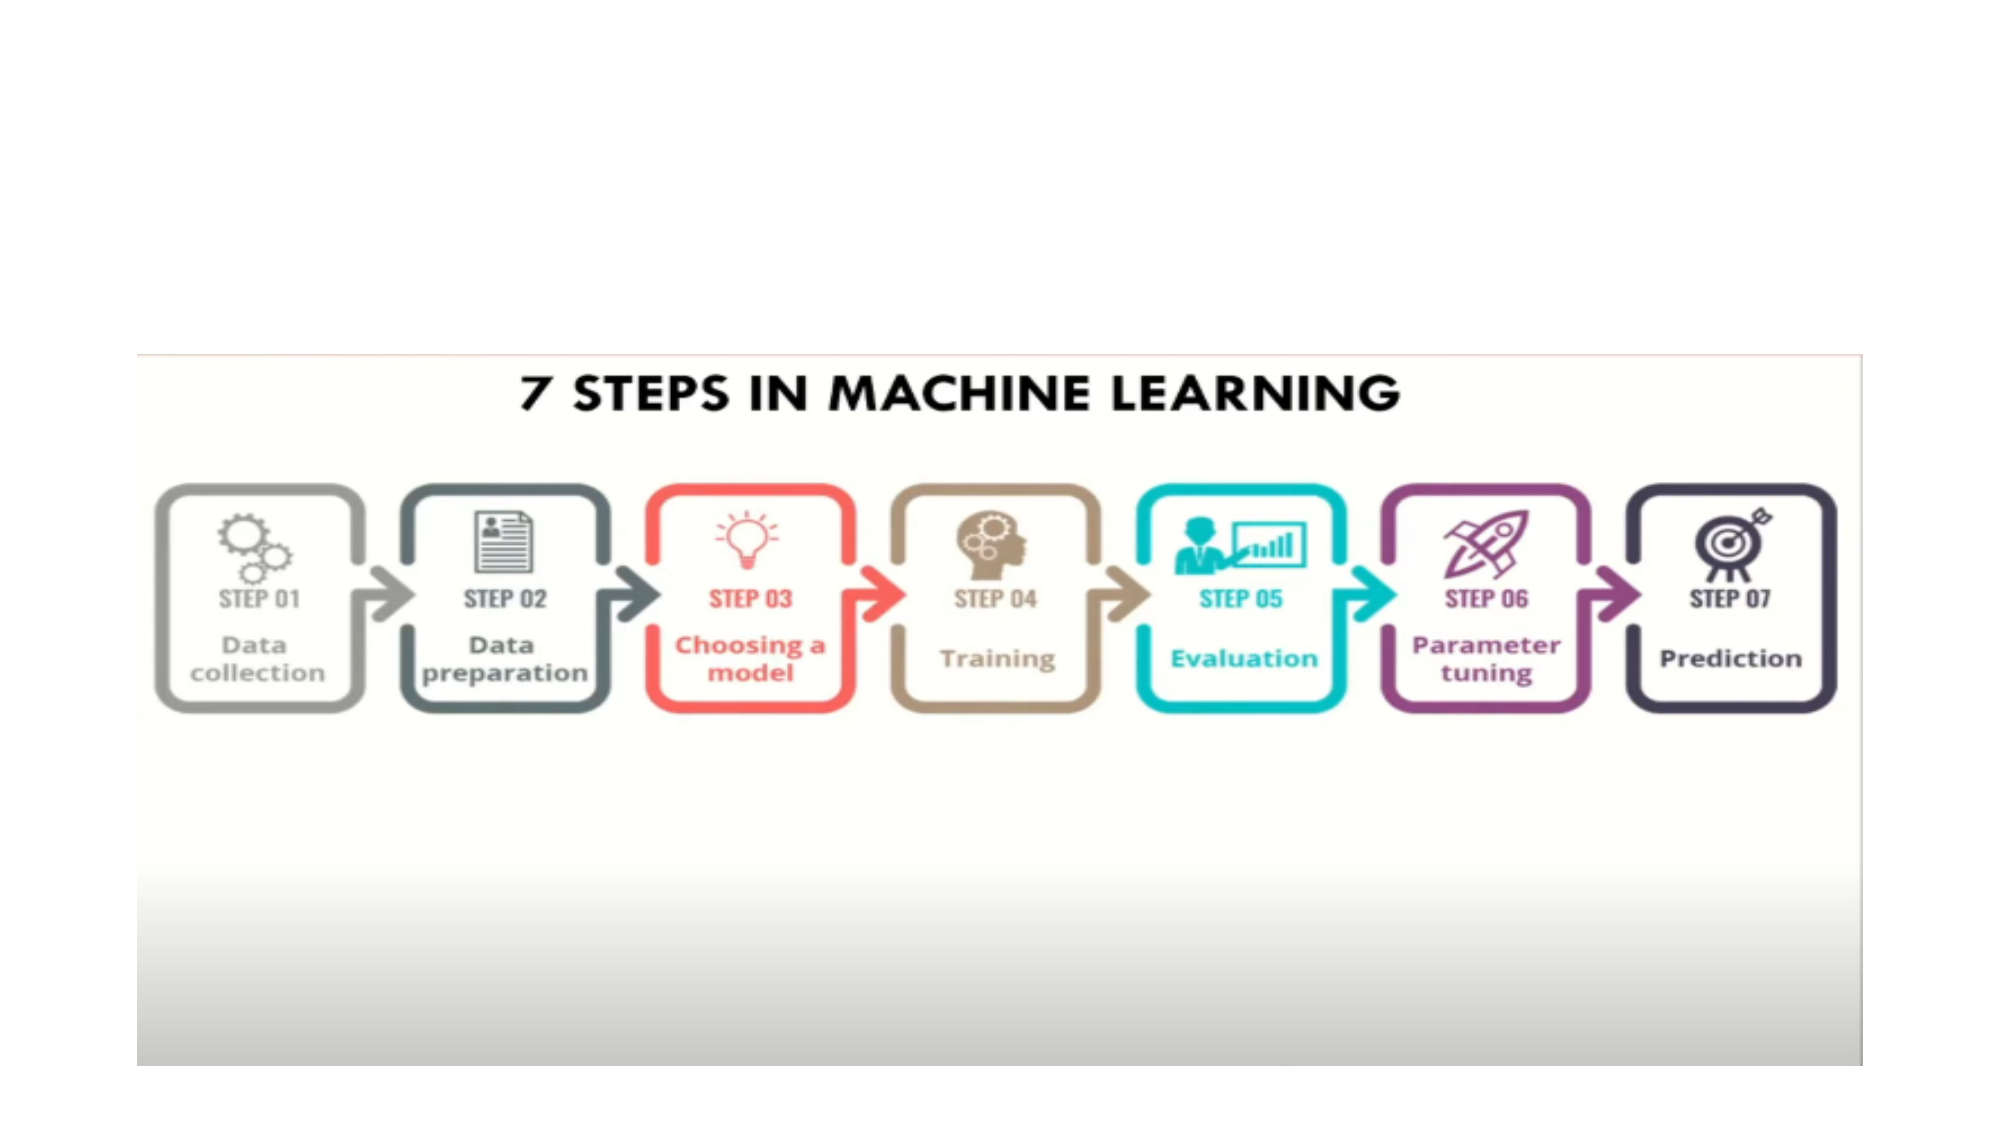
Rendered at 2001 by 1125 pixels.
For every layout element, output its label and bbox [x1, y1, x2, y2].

list [137, 354, 1863, 1066]
